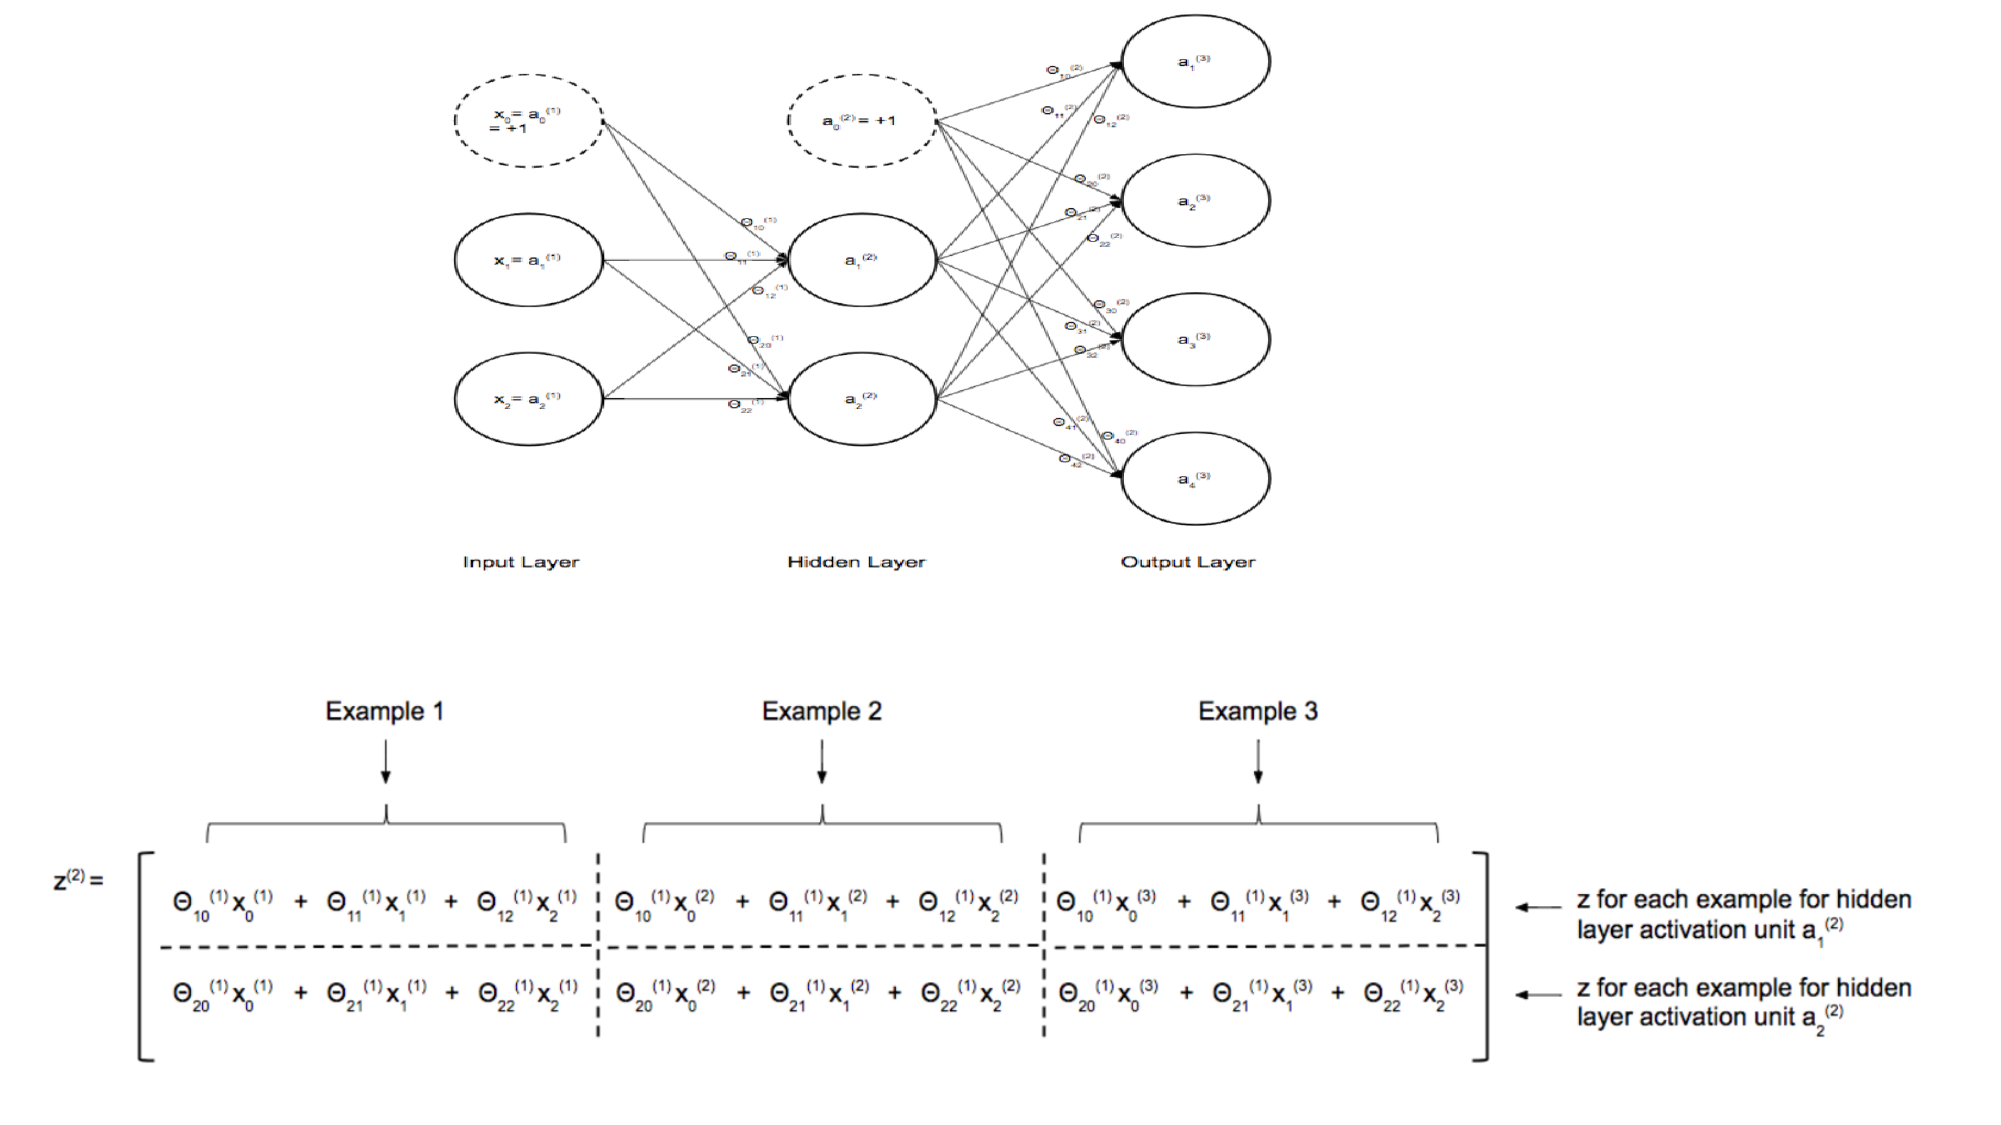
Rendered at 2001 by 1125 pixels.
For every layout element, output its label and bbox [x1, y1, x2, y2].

picture [412, 0, 1301, 580]
picture [49, 662, 1926, 1073]
